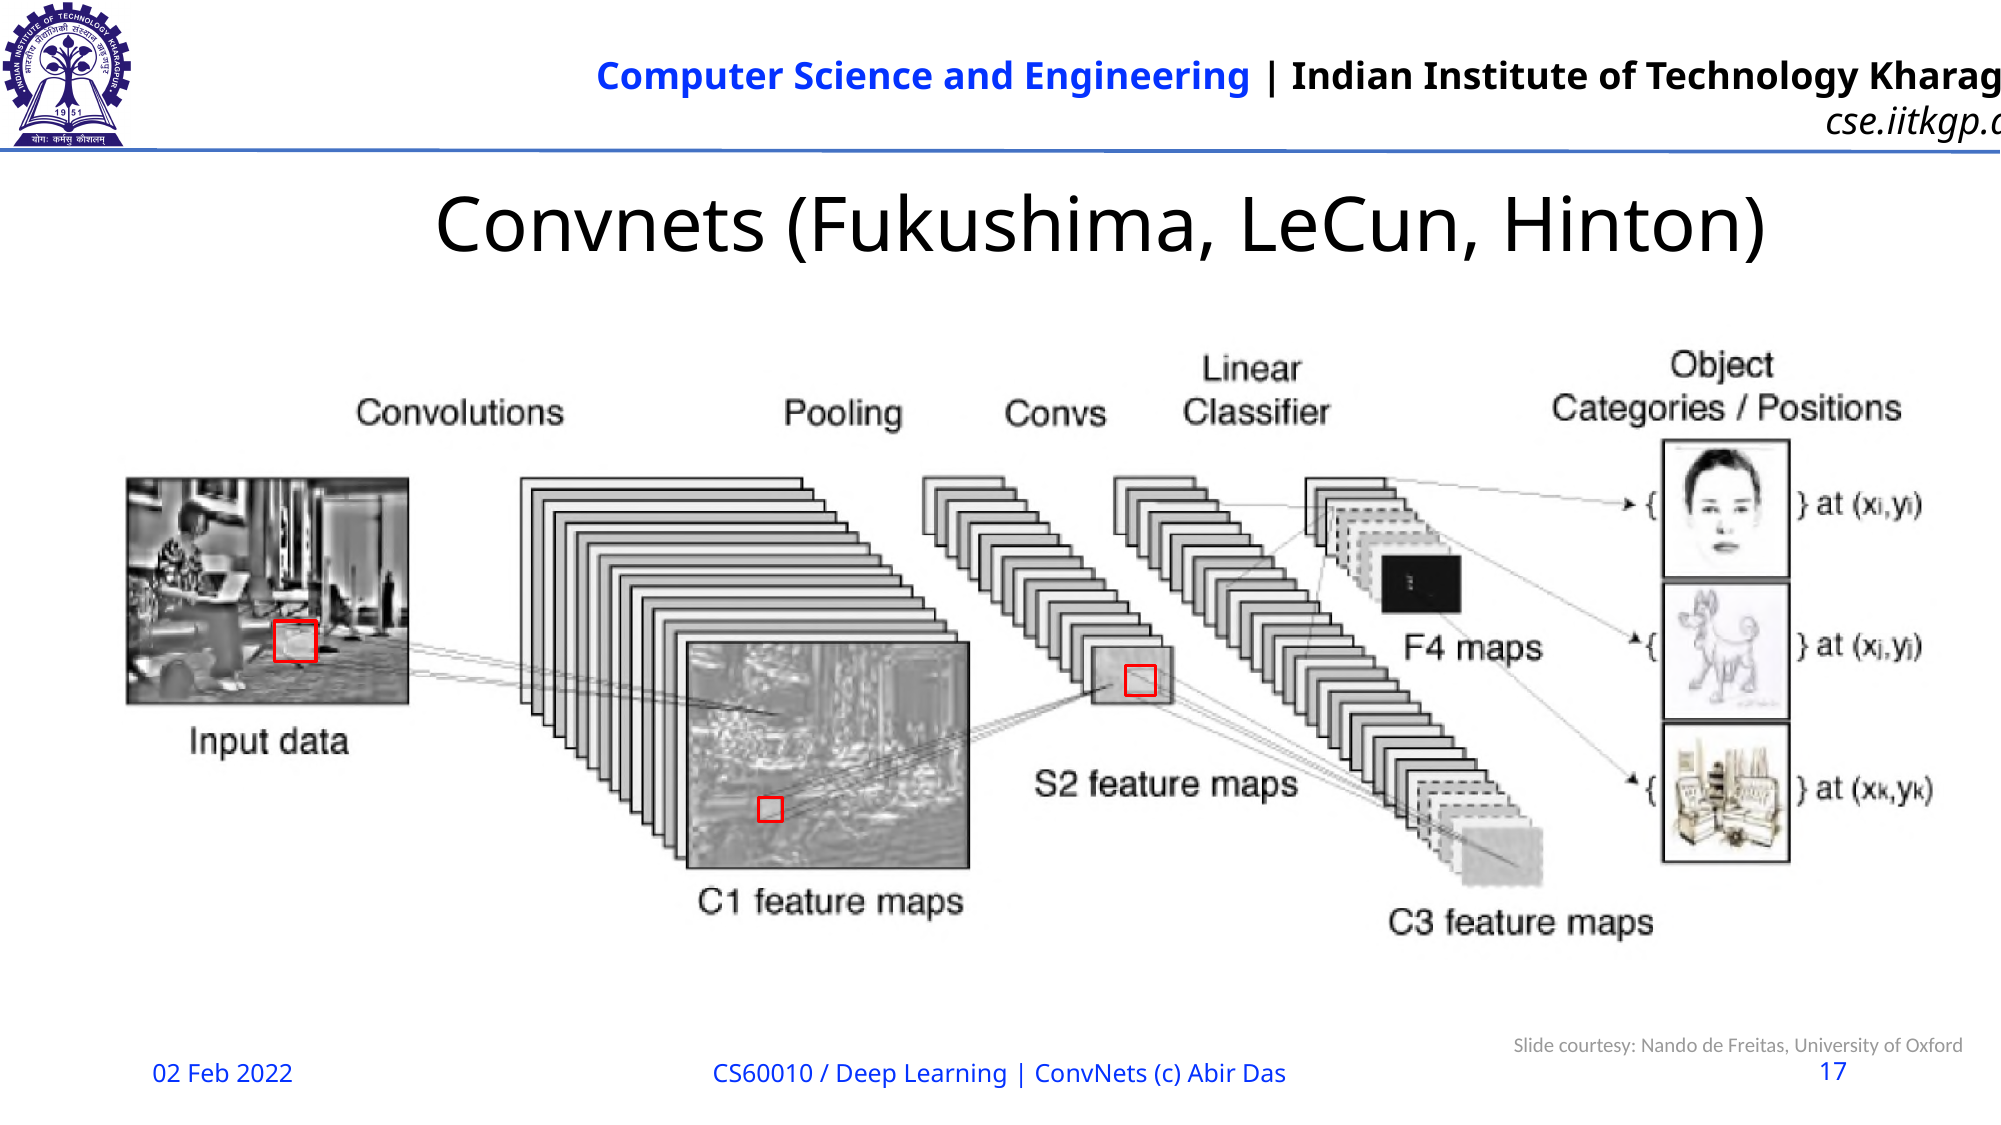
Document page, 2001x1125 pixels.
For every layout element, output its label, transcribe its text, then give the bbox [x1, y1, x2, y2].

title Convnets (Fukushima, LeCun, Hinton) [406, 125, 1793, 315]
text_box Slide courtesy: Nando de Freitas, University of Oxford [1499, 1016, 1985, 1059]
picture [2, 2, 131, 147]
text_box [117, 314, 1944, 960]
text_box [1125, 665, 1156, 696]
slide_number 17 [1733, 1042, 1863, 1103]
text_box [274, 620, 317, 662]
text_box [758, 797, 783, 822]
footer CS60010 / Deep Learning | ConvNets (c) Abir Das [331, 1042, 1670, 1103]
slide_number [137, 1042, 331, 1103]
